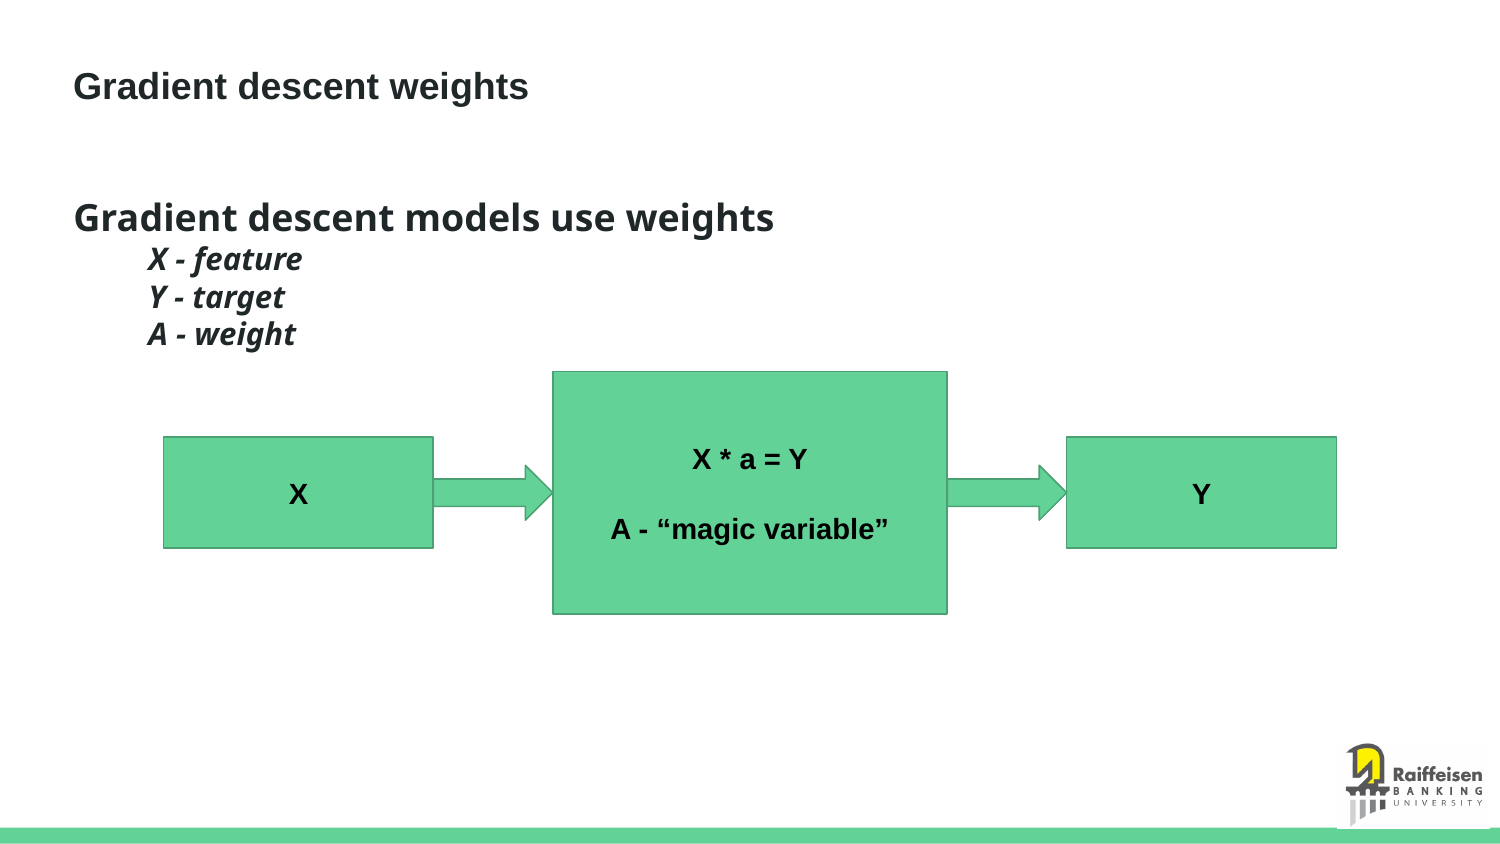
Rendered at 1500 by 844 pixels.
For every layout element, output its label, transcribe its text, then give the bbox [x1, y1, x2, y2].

text_box [947, 465, 1067, 521]
text_box X * a = Y A - “magic variable” [552, 371, 948, 614]
text_box Gradient descent models use weights X - feature Y - target A - weight [58, 179, 877, 367]
text_box Y [1066, 437, 1337, 549]
text_box X [163, 437, 434, 549]
text_box Gradient descent weights [58, 46, 745, 122]
text_box [433, 465, 553, 521]
picture [1337, 741, 1490, 829]
